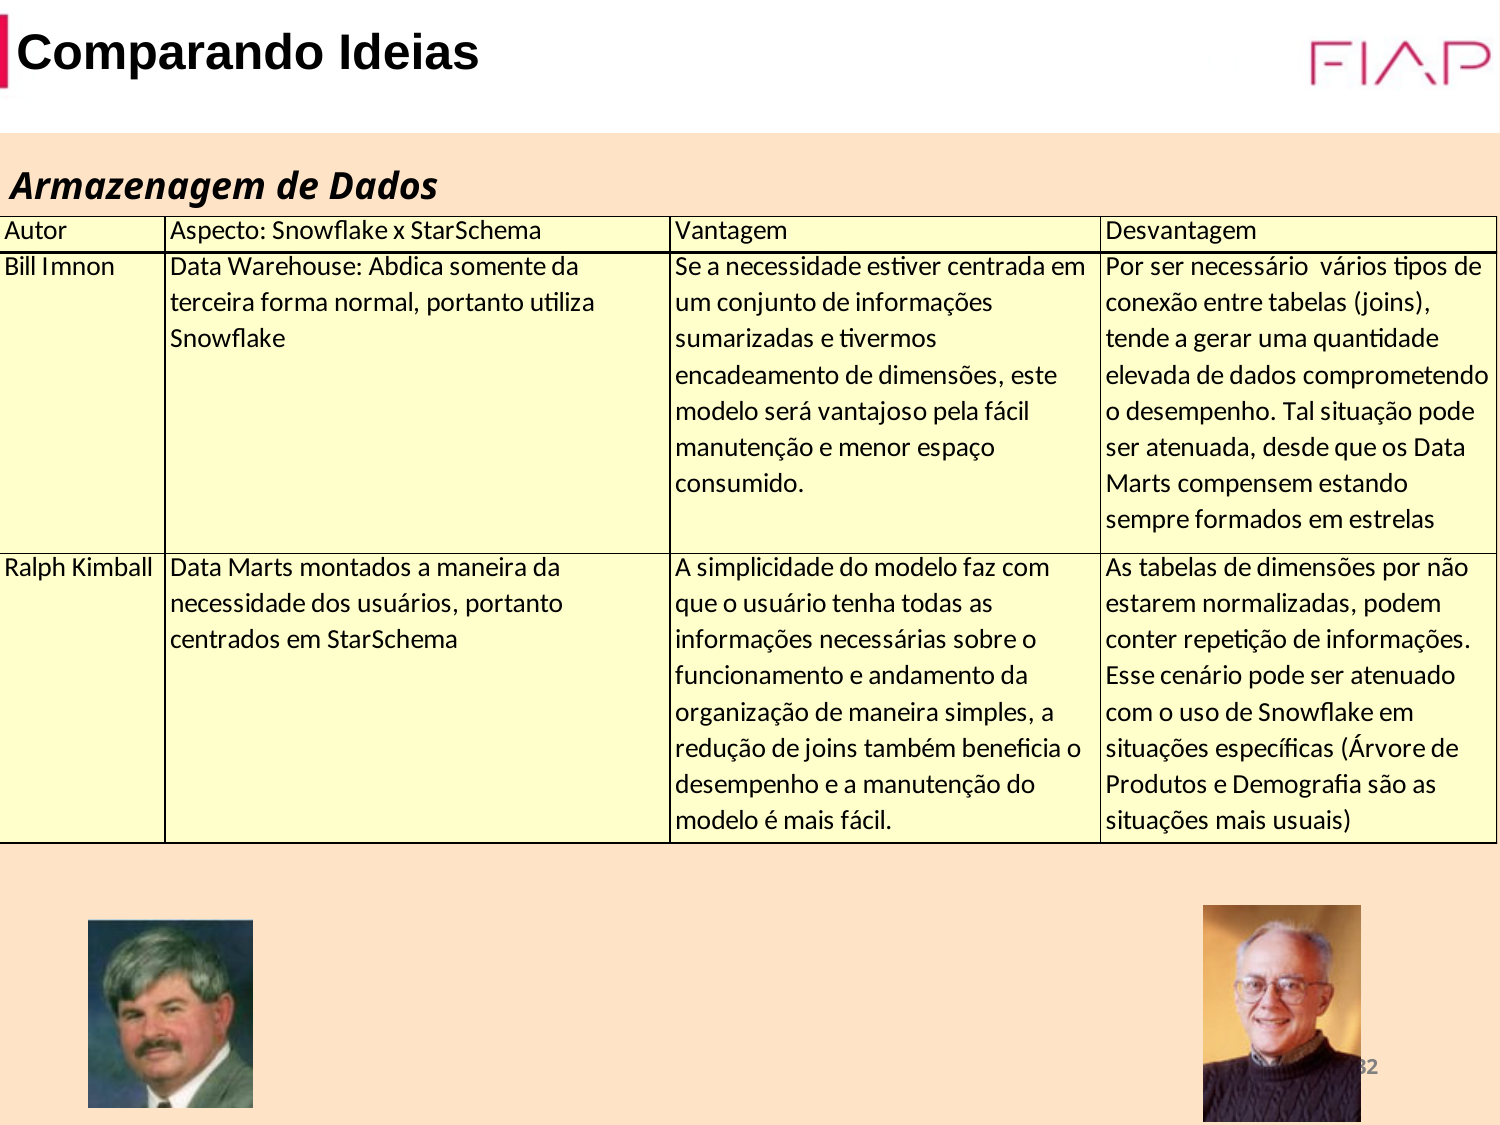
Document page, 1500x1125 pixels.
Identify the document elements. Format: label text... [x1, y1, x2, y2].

picture [0, 0, 1500, 133]
picture [1203, 905, 1361, 1122]
picture [0, 215, 1499, 846]
text_box Armazenagem de Dados [0, 154, 792, 214]
title Comparando Ideias [1, 19, 1202, 89]
picture [88, 918, 253, 1109]
